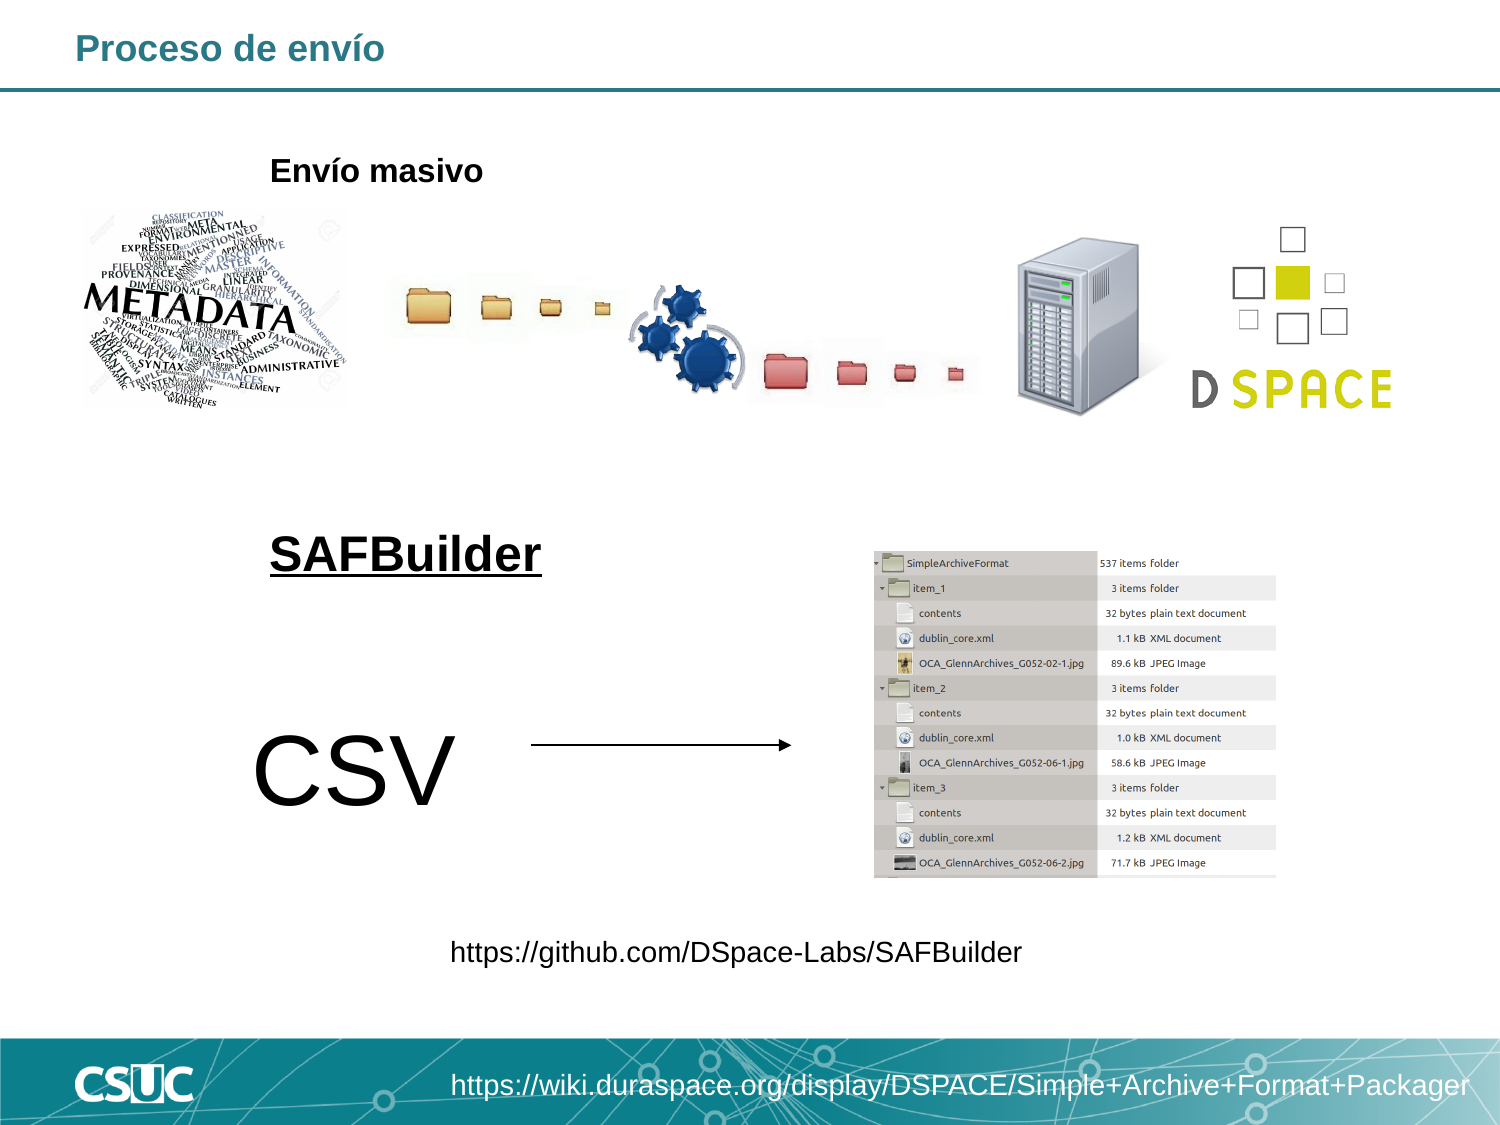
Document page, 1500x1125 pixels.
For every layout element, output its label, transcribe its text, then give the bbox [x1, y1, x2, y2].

text_box Envío masivo [255, 141, 700, 199]
text_box https://wiki.duraspace.org/display/DSPACE/Simple+Archive+Format+Packager [435, 1055, 1500, 1113]
picture [82, 208, 348, 411]
text_box https://github.com/DSpace-Labs/SAFBuilder [435, 926, 1050, 1007]
text_box SAFBuilder [255, 513, 616, 571]
picture [873, 551, 1276, 878]
picture [0, 1038, 1500, 1125]
text_box CSV [236, 698, 472, 825]
text_box Proceso de envío [74, 14, 1425, 79]
picture [385, 221, 1399, 424]
